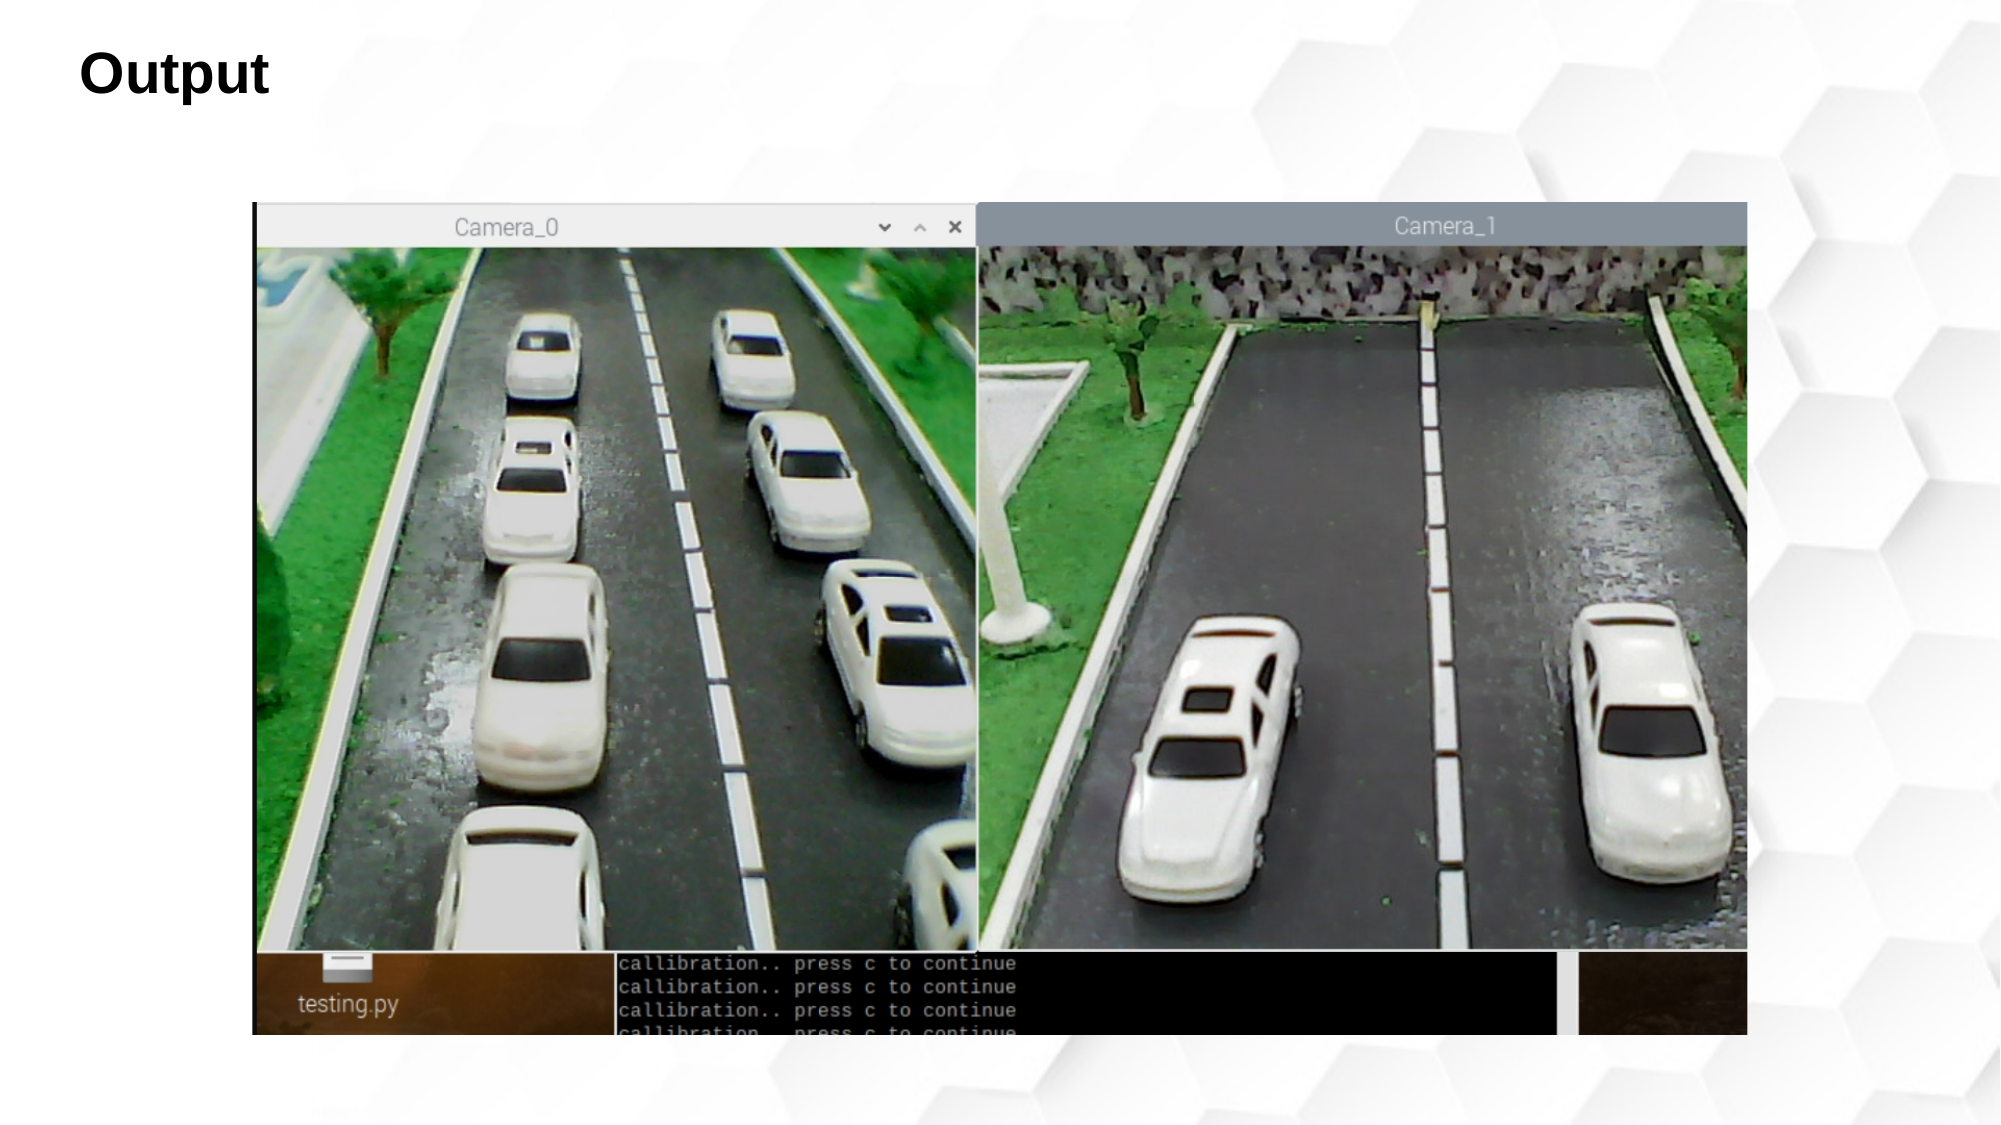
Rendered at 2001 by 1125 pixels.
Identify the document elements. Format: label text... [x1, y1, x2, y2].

text_box Output [65, 27, 312, 113]
picture [252, 0, 2000, 1125]
